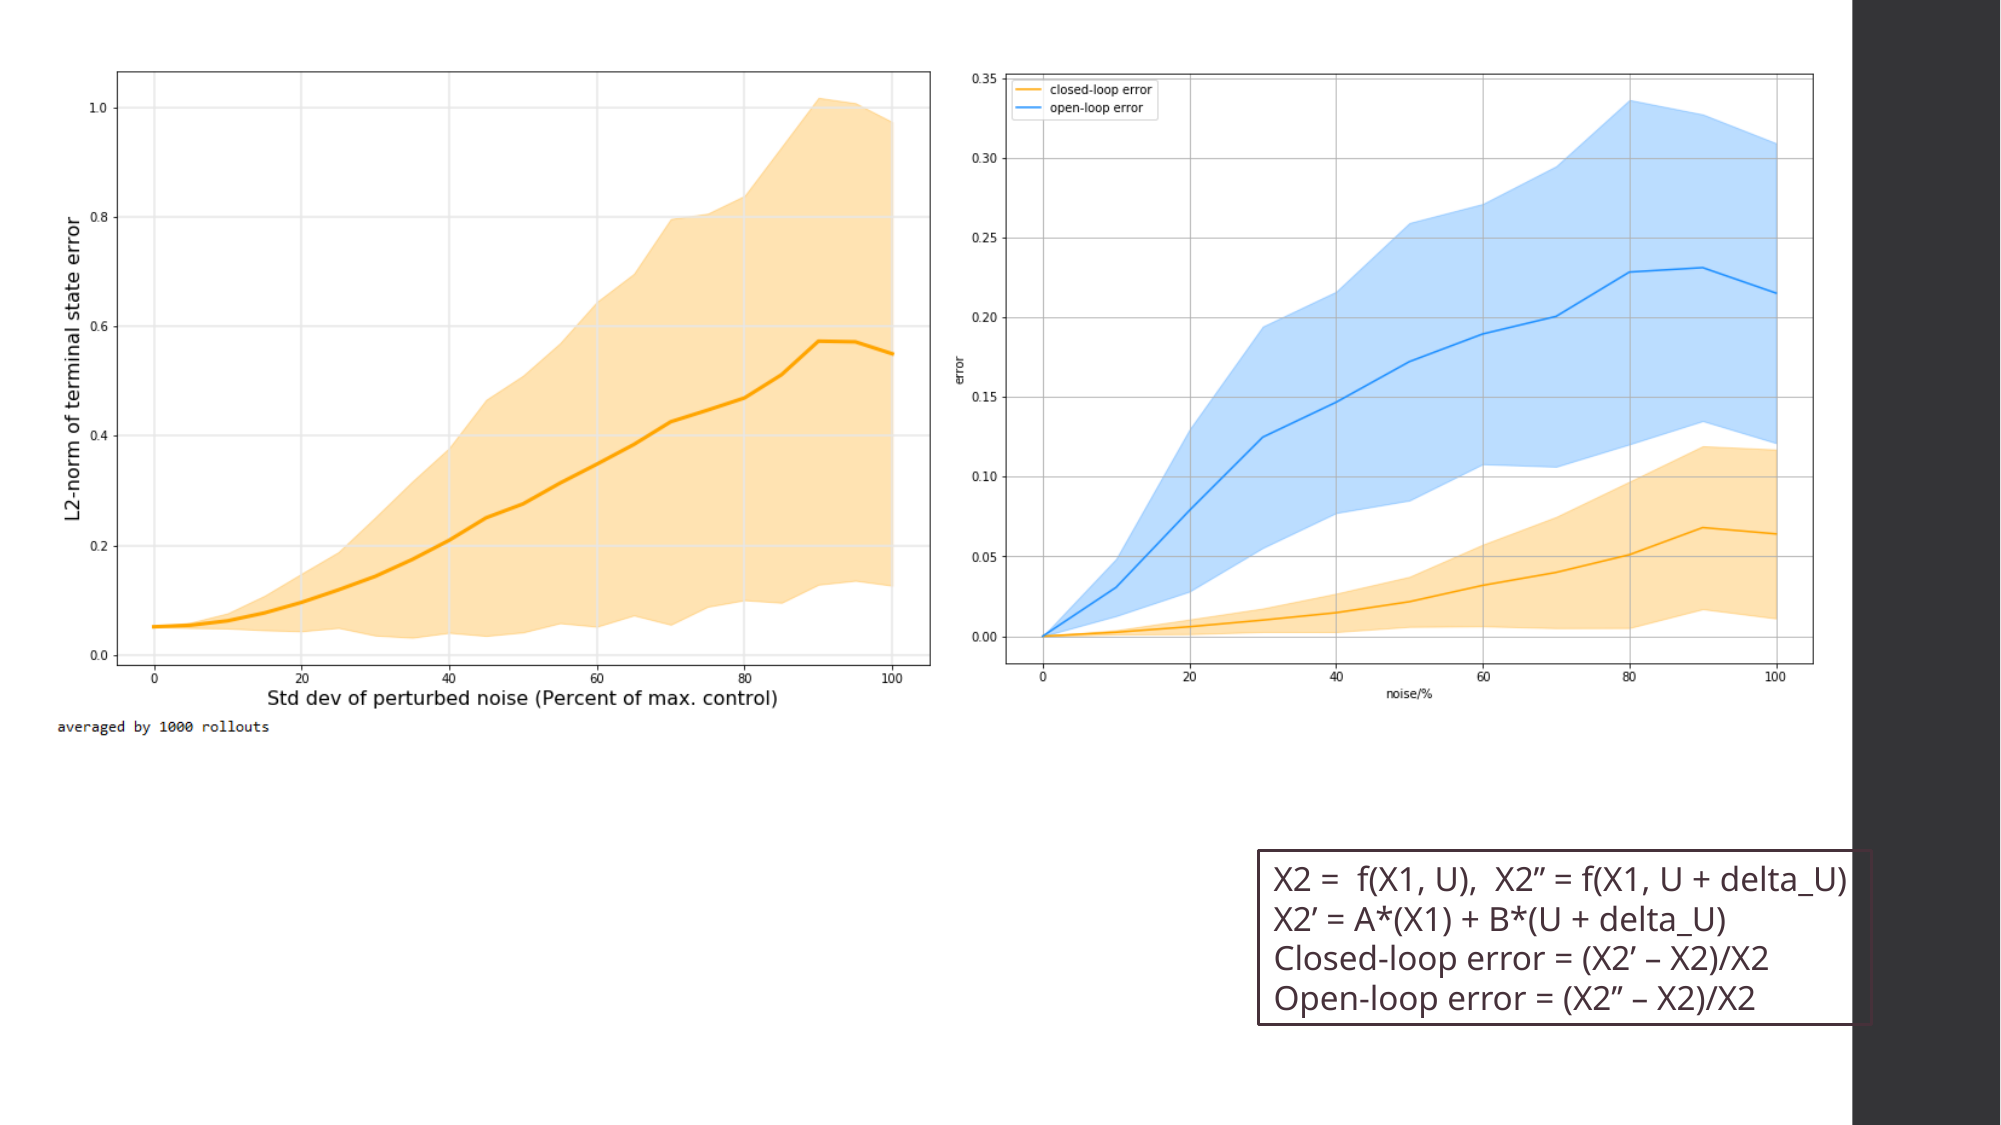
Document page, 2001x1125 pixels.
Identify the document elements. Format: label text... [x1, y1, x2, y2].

picture [55, 58, 937, 739]
text_box X2 = f(X1, U), X2’’ = f(X1, U + delta_U) X2’ = A*(X1) + B*(U + delta_U) Closed-loop error = (X2’ – X2)/X2 Open-loop error = (X2’’ – X2)/X2 [1258, 850, 1872, 1025]
picture [943, 58, 1820, 720]
